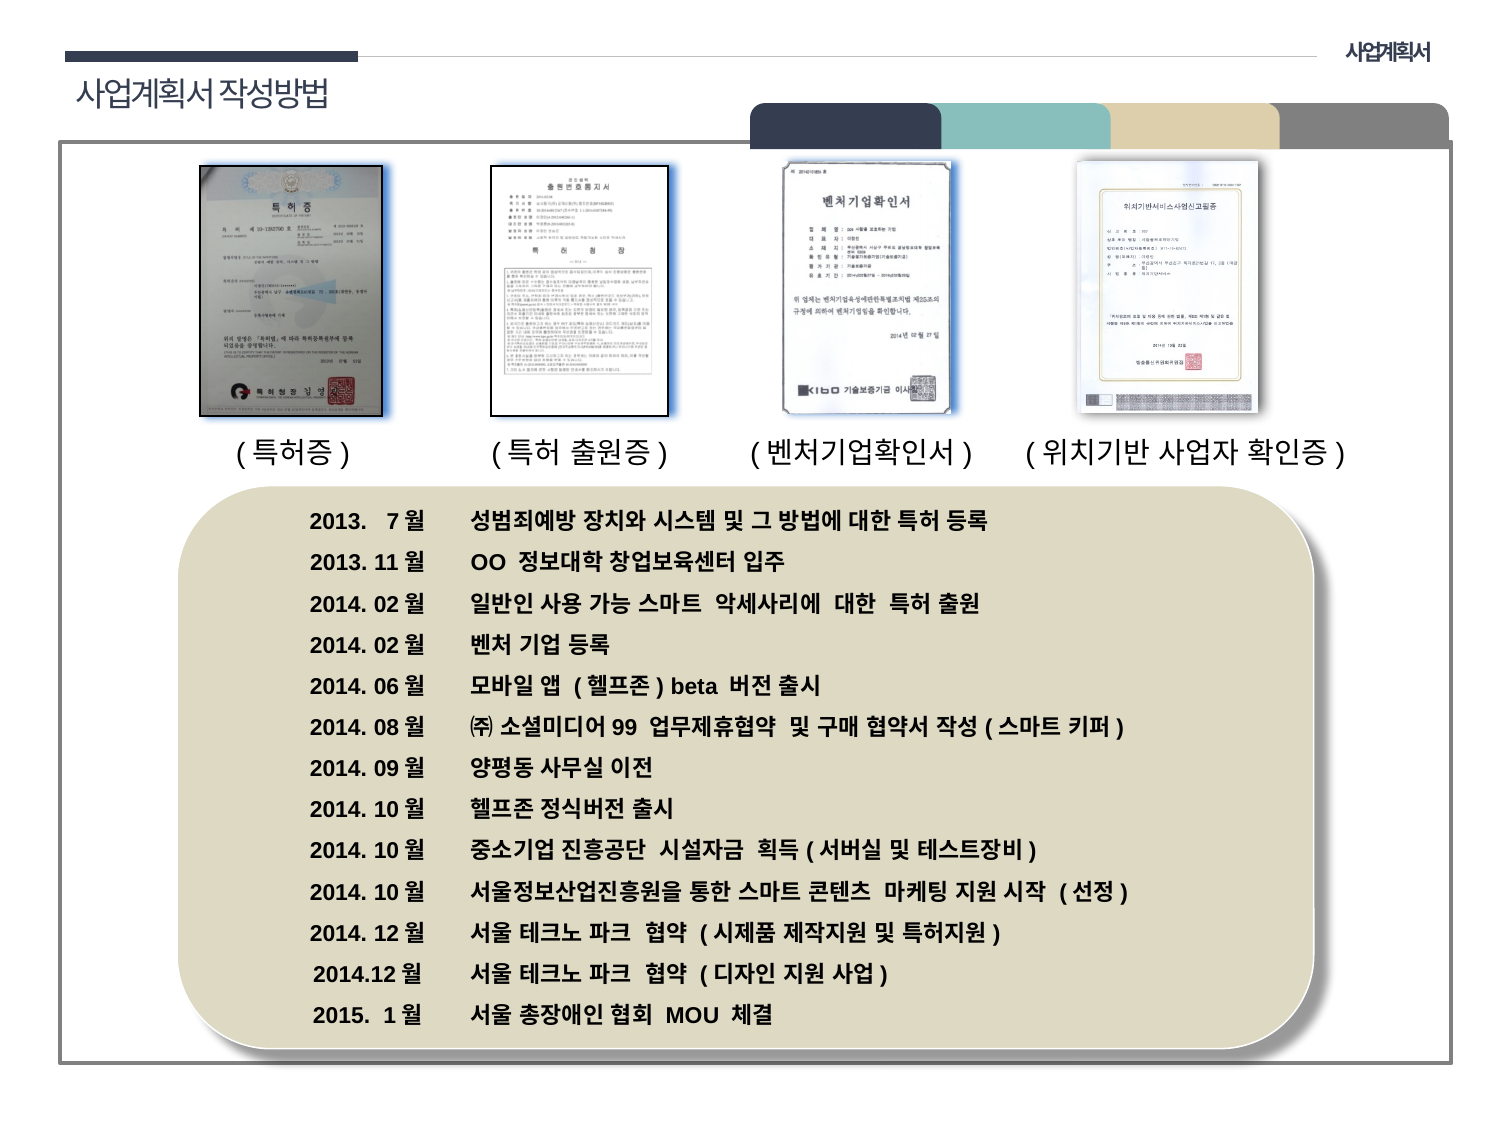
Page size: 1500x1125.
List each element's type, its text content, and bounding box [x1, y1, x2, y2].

picture [1076, 161, 1259, 414]
text_box 사업계획서 작성방법 [61, 65, 347, 121]
picture [782, 161, 951, 414]
text_box 2013. 7월 2013. 11월 2014. 02월 2014. 02월 2014. 06월 2014. 08월 2014. 09월 2014. 10월 2014. 10월 2014. 10월 2014. 12월 2014.12월 2015. 1월 [244, 485, 455, 1036]
picture [491, 166, 668, 416]
text_box (특허 출원증) [454, 426, 705, 477]
text_box (위치기반 사업자 확인증) [971, 426, 1400, 477]
text_box (특허증) [206, 426, 380, 477]
text_box 사업계획서 [1330, 30, 1454, 72]
text_box (벤처기업확인서) [707, 426, 971, 477]
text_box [749, 102, 1450, 150]
picture [200, 166, 382, 416]
text_box 성범죄예방 장치와 시스템 및 그 방법에 대한 특허 등록 OO 정보대학 창업보육센터 입주 일반인 사용 가능 스마트 악세사리에 대한 특허 출원 벤처 기업 등록 모바일 앱 (헬프존) beta 버전 출시 ㈜ 소셜미디어99 업무제휴협약 및 구매 협약서 작성(스마트 키퍼) 양평동 사무실 이전 헬프존 정식버전 출시 중소기업 진흥공단 시설자금 획득(서버실 및 테스트장비) 서울정보산업진흥원을 통한 스마트 콘텐츠 마케팅 지원 시작 (선정) 서울 테크노 파크 협약 (시제품 제작지원 및 특허지원) 서울 테크노 파크 협약 (디자인 지원 사업) 서울 총장애인 협회 MOU 체결 [455, 485, 1335, 1036]
text_box [177, 489, 1267, 1049]
